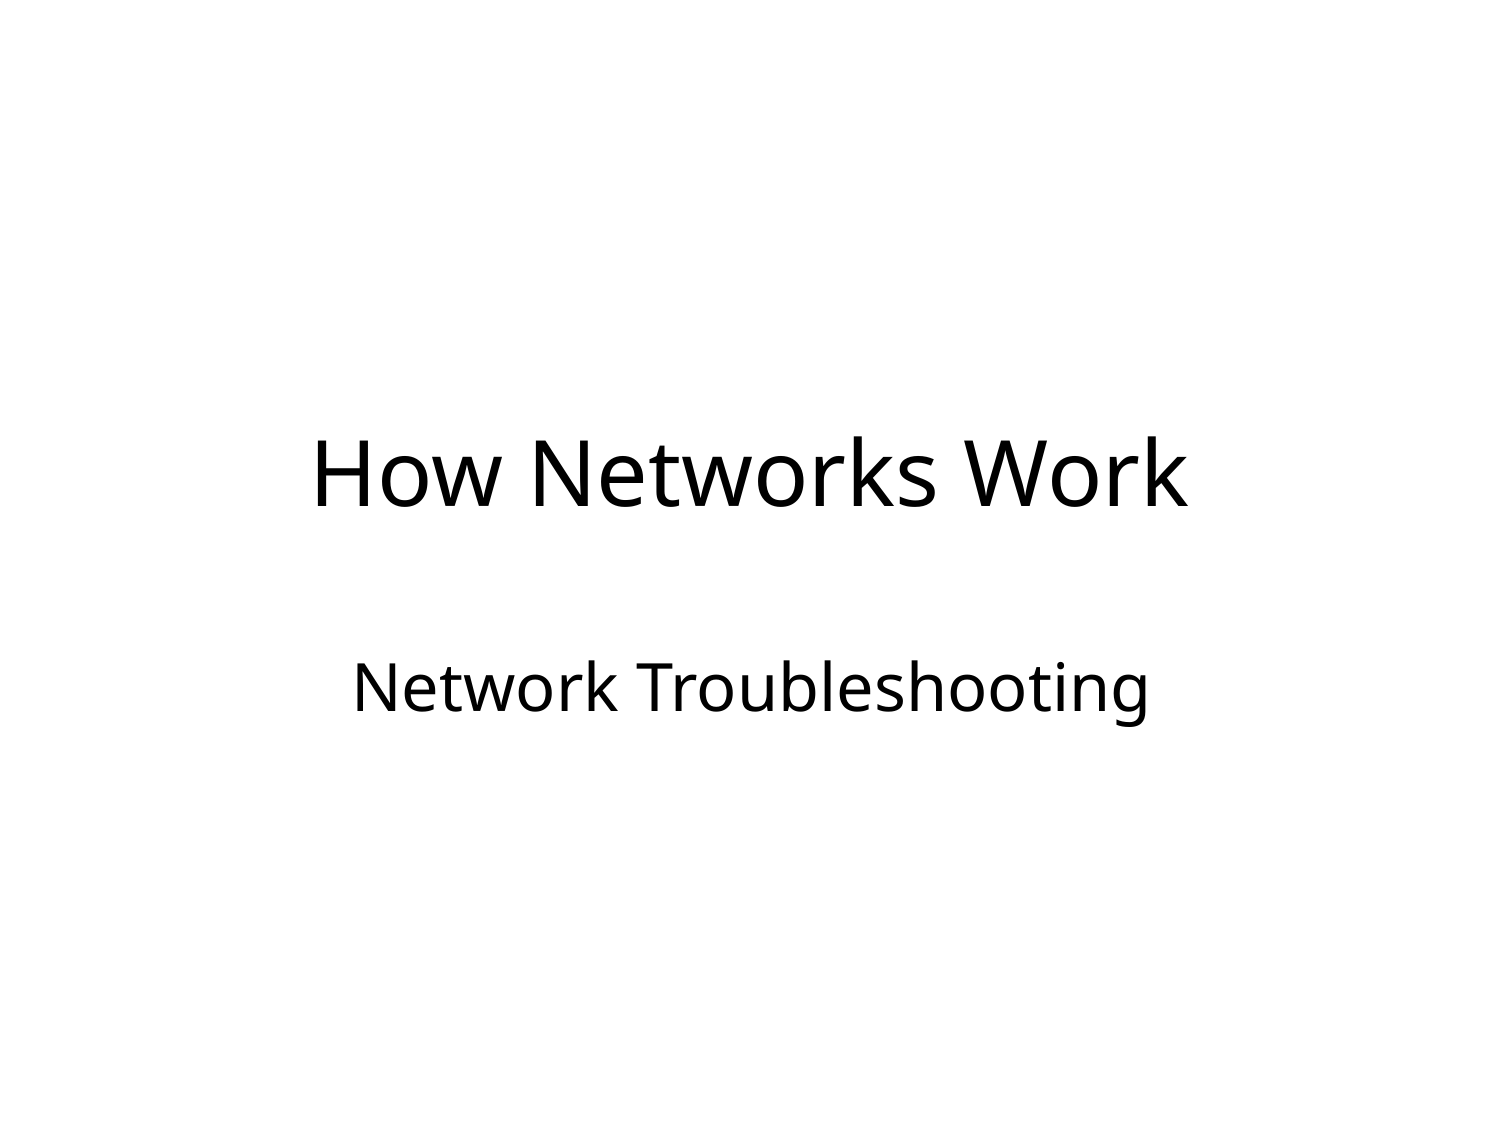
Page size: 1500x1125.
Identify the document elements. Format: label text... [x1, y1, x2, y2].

subtitle Network Troubleshooting [181, 637, 1323, 925]
title How Networks Work [112, 349, 1388, 591]
